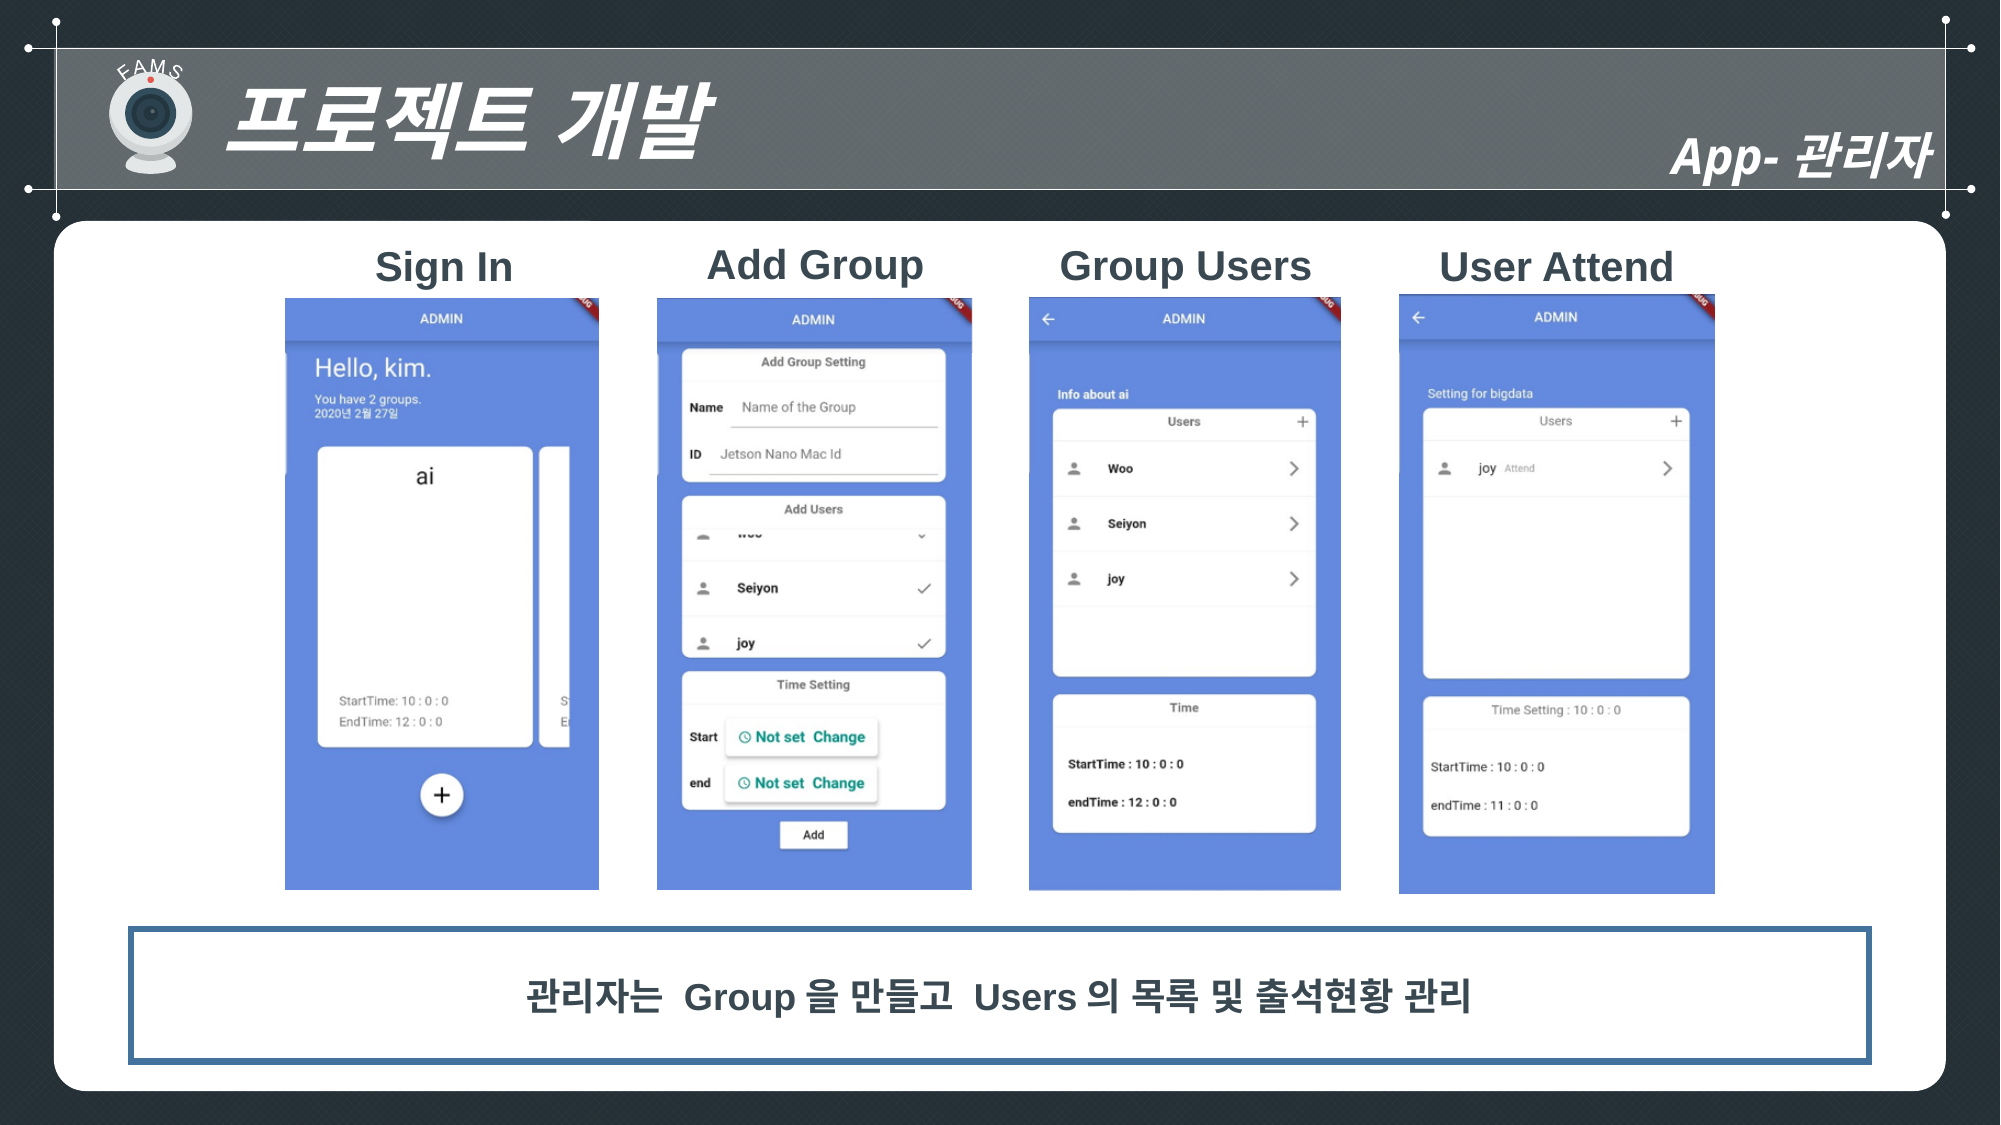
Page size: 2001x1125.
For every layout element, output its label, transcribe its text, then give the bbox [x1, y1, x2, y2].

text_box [285, 230, 1715, 894]
text_box F [52, 219, 1947, 1093]
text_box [109, 65, 193, 174]
text_box [0, 0, 2000, 1125]
text_box 관리자는 Group을 만들고 Users의 목록 및 출석현황 관리 [130, 928, 1870, 1062]
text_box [28, 19, 1972, 217]
